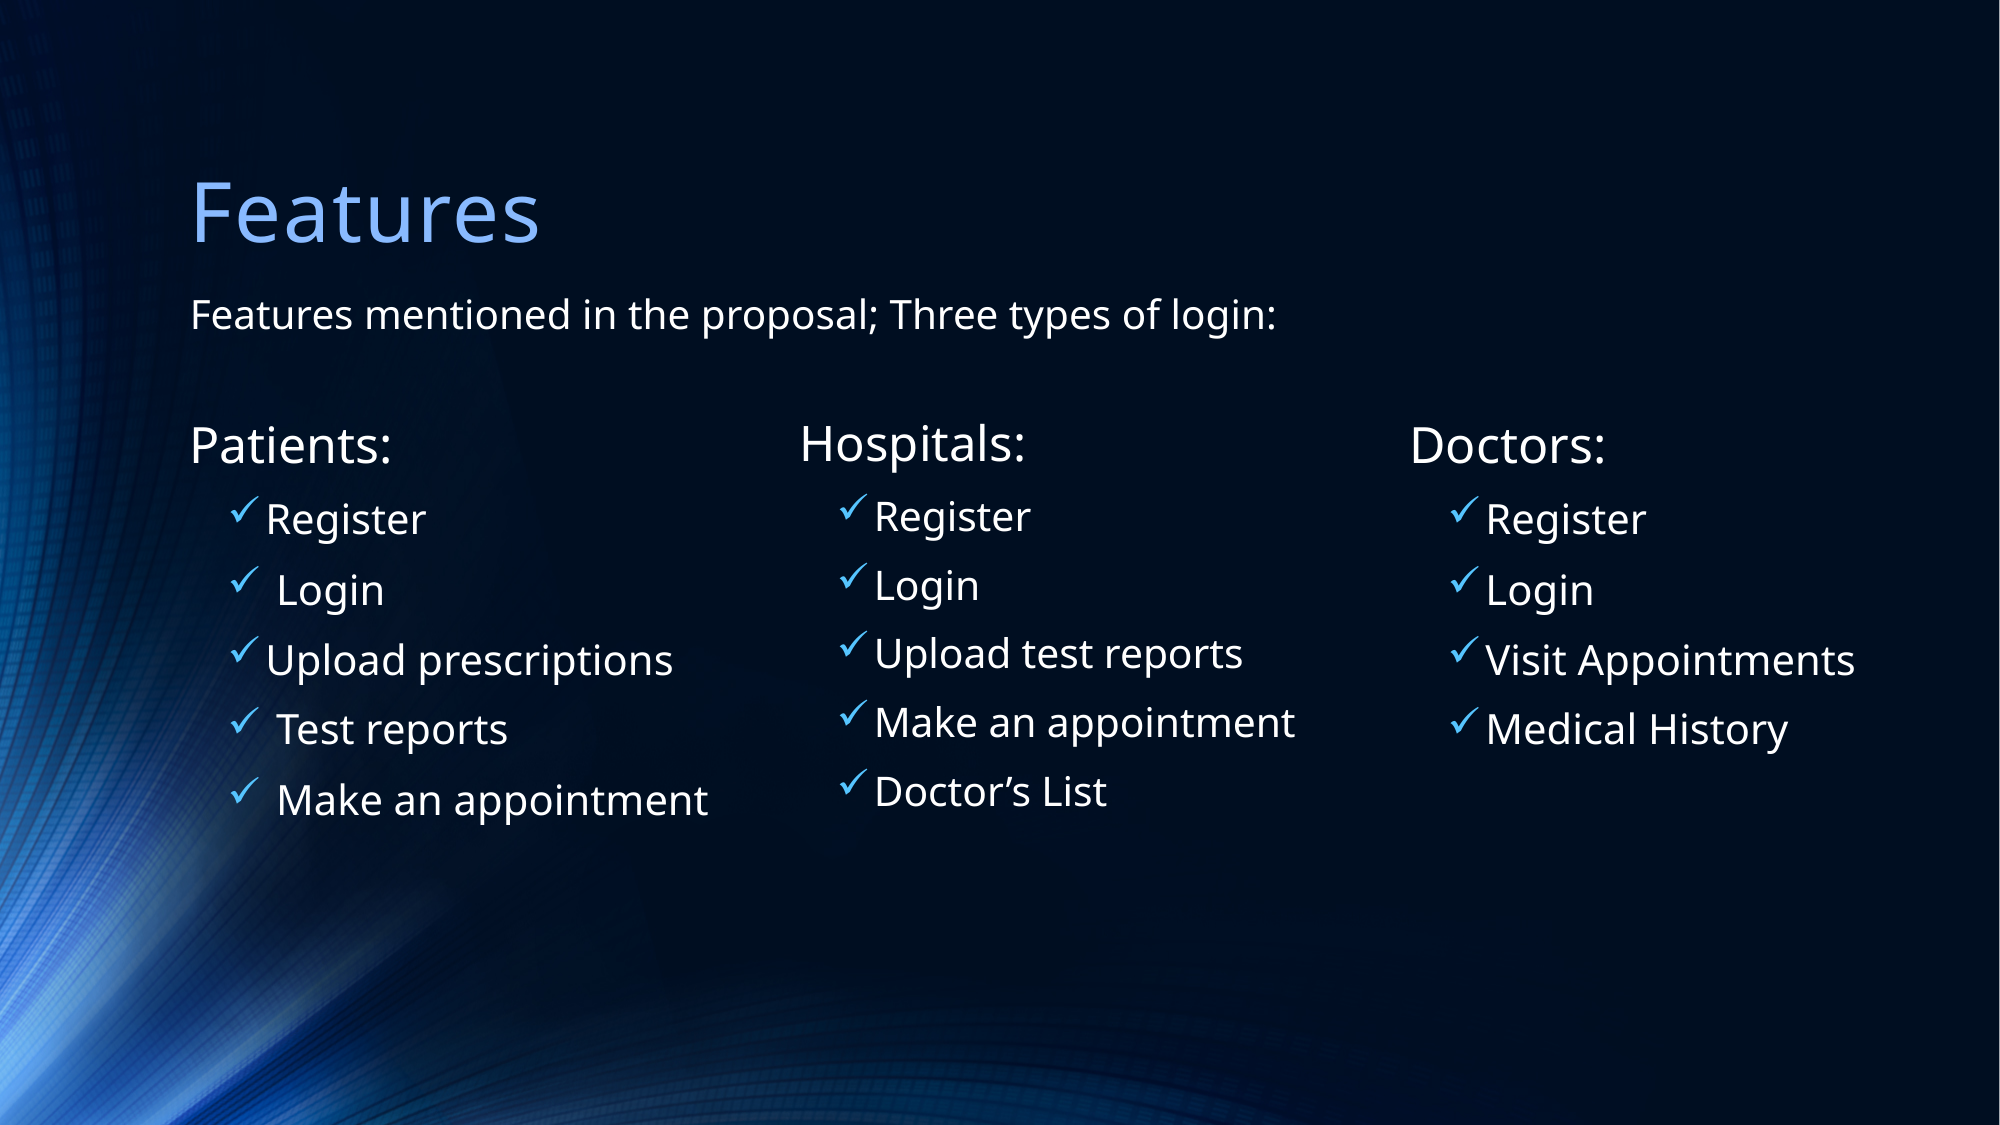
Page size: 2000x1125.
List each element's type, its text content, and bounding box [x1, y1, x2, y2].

picture [0, 0, 2000, 1125]
title Features [174, 43, 1691, 269]
list Patients: Register Login Upload prescriptions Test reports Make an appointment [174, 412, 762, 888]
text_box Doctors: Register Login Visit Appointments Medical History [1394, 412, 1982, 838]
text_box Features mentioned in the proposal; Three types of login: [174, 287, 1429, 375]
text_box Hospitals: Register Login Upload test reports Make an appointment Doctor’s List [784, 411, 1372, 825]
